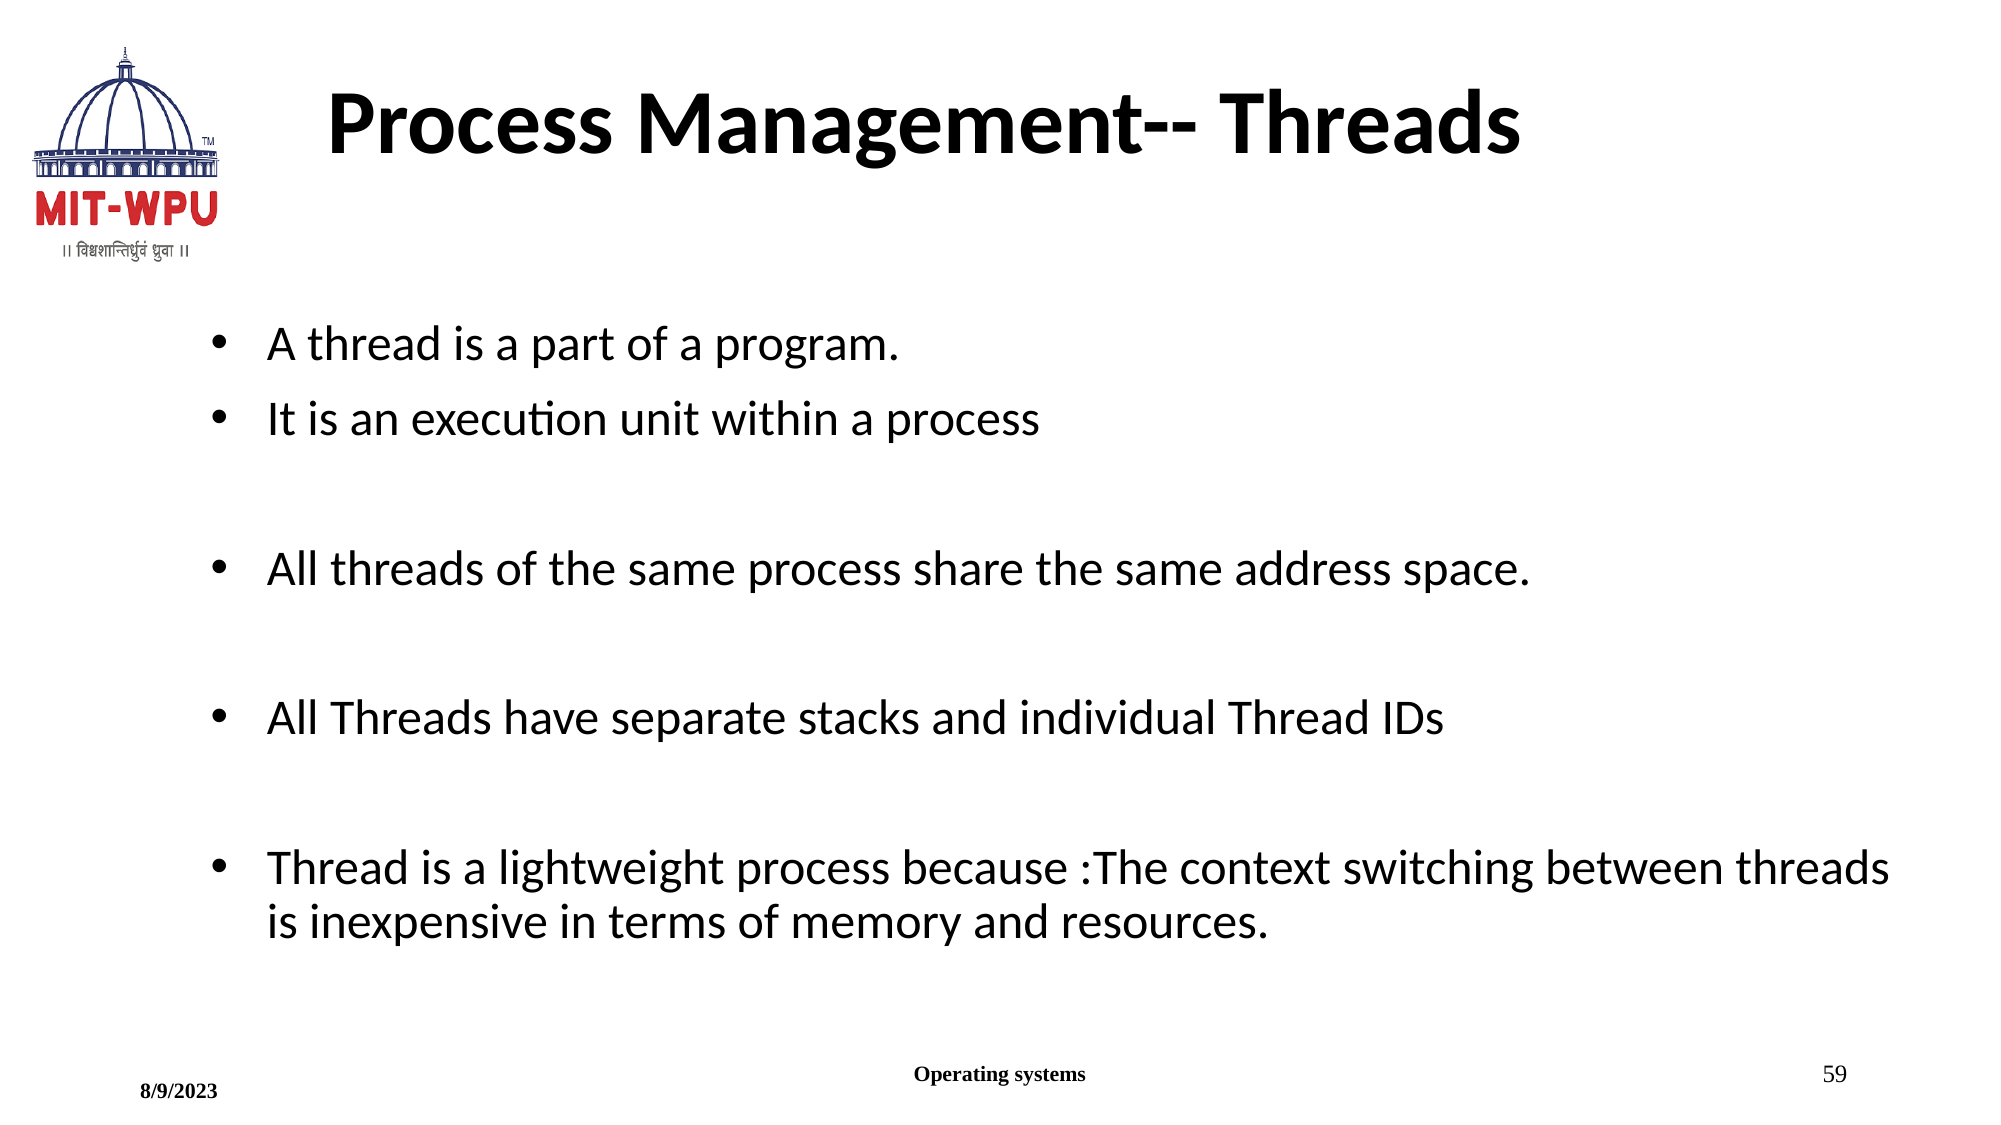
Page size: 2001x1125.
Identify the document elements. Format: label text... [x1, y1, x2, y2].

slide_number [125, 1059, 575, 1120]
slide_number 59 [1412, 1042, 1863, 1103]
picture [31, 46, 241, 263]
list A thread is a part of a program. It is an execution unit within a process All threads of the same process share the same address space. All Threads have separate stacks and individual Thread IDs Thread is a lightweight process because :The context switching between threads is inexpensive in terms of memory and resources. [176, 309, 1939, 1030]
title Process Management-- Threads [291, 47, 1830, 201]
footer Operating systems [662, 1042, 1338, 1103]
